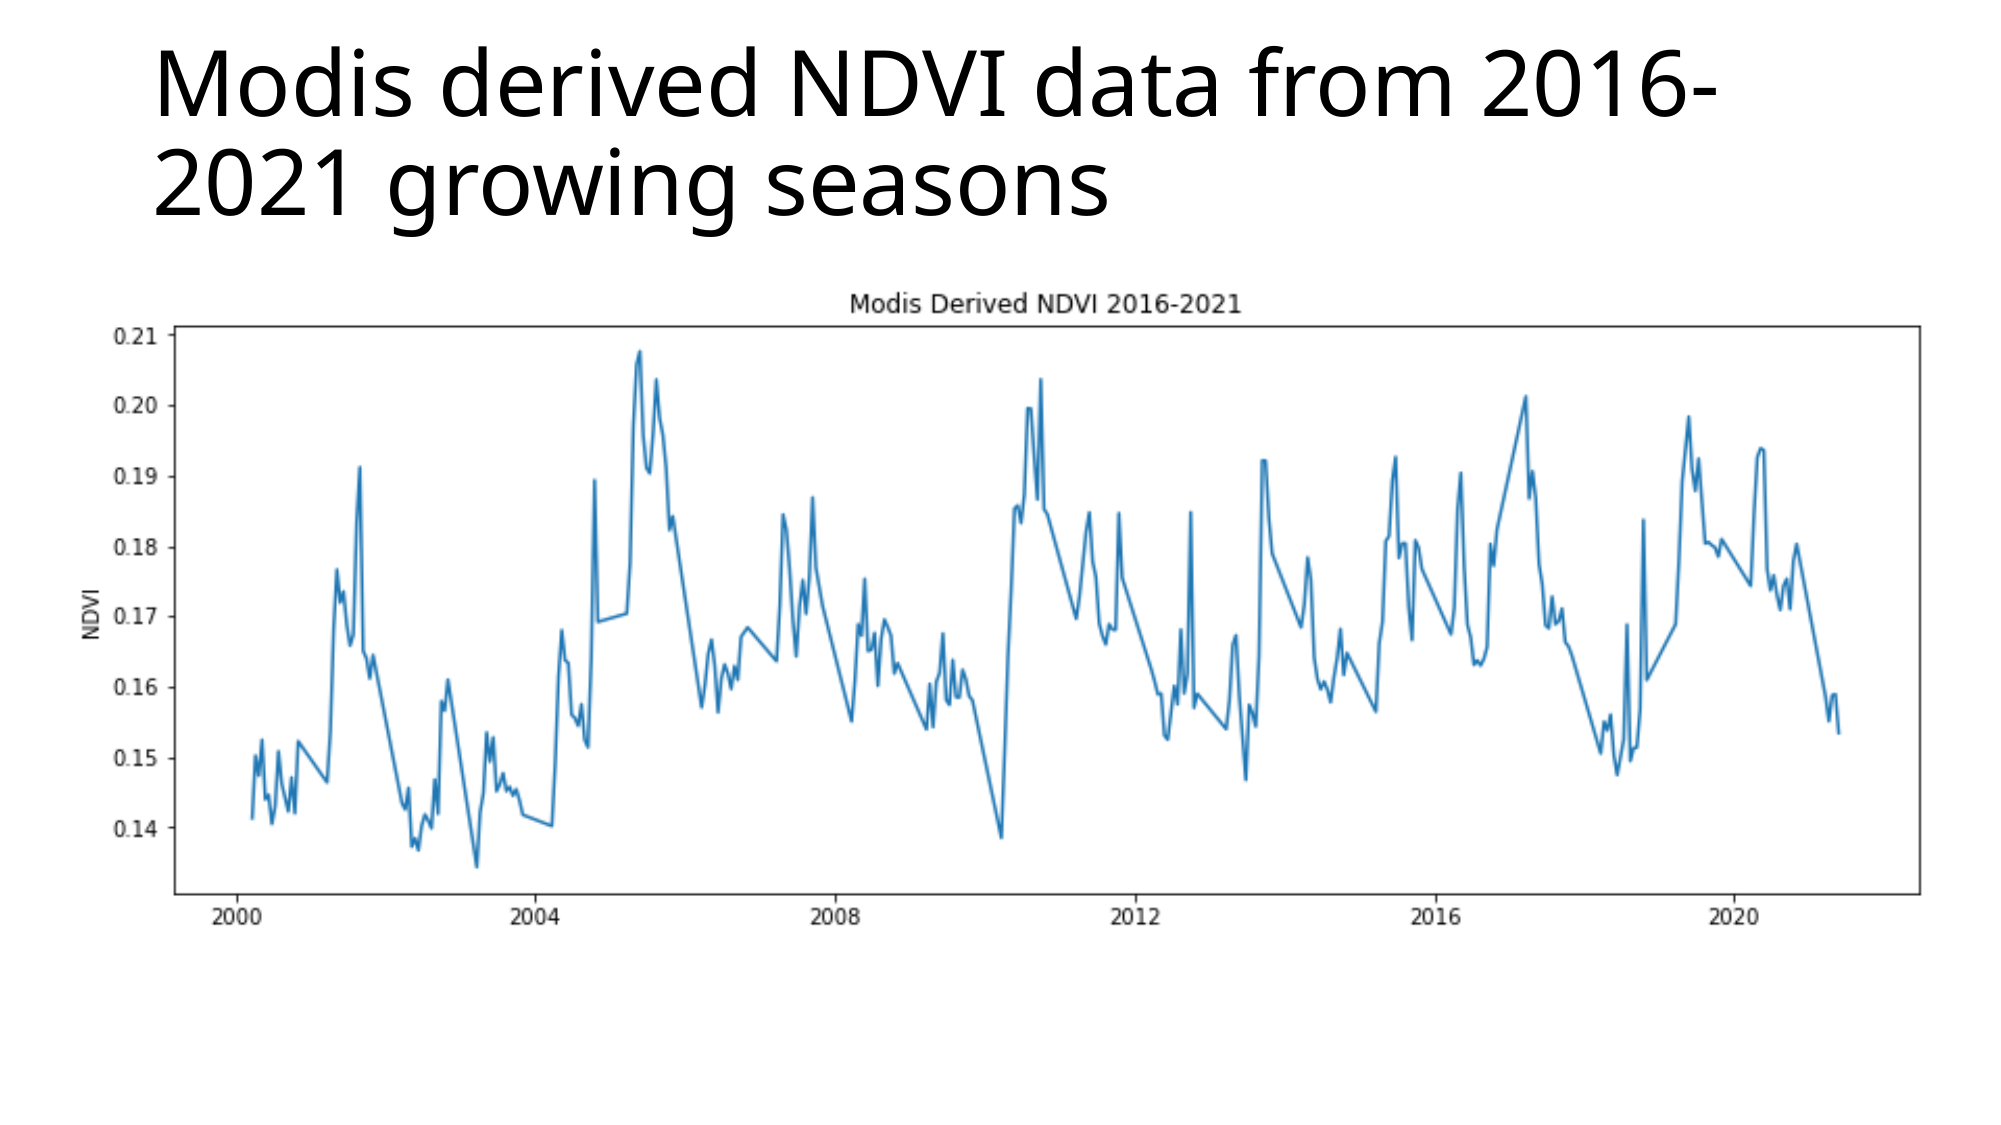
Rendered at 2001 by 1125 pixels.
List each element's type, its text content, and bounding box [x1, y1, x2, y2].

title Modis derived NDVI data from 2016-2021 growing seasons [137, 27, 1863, 245]
picture [68, 278, 1932, 944]
